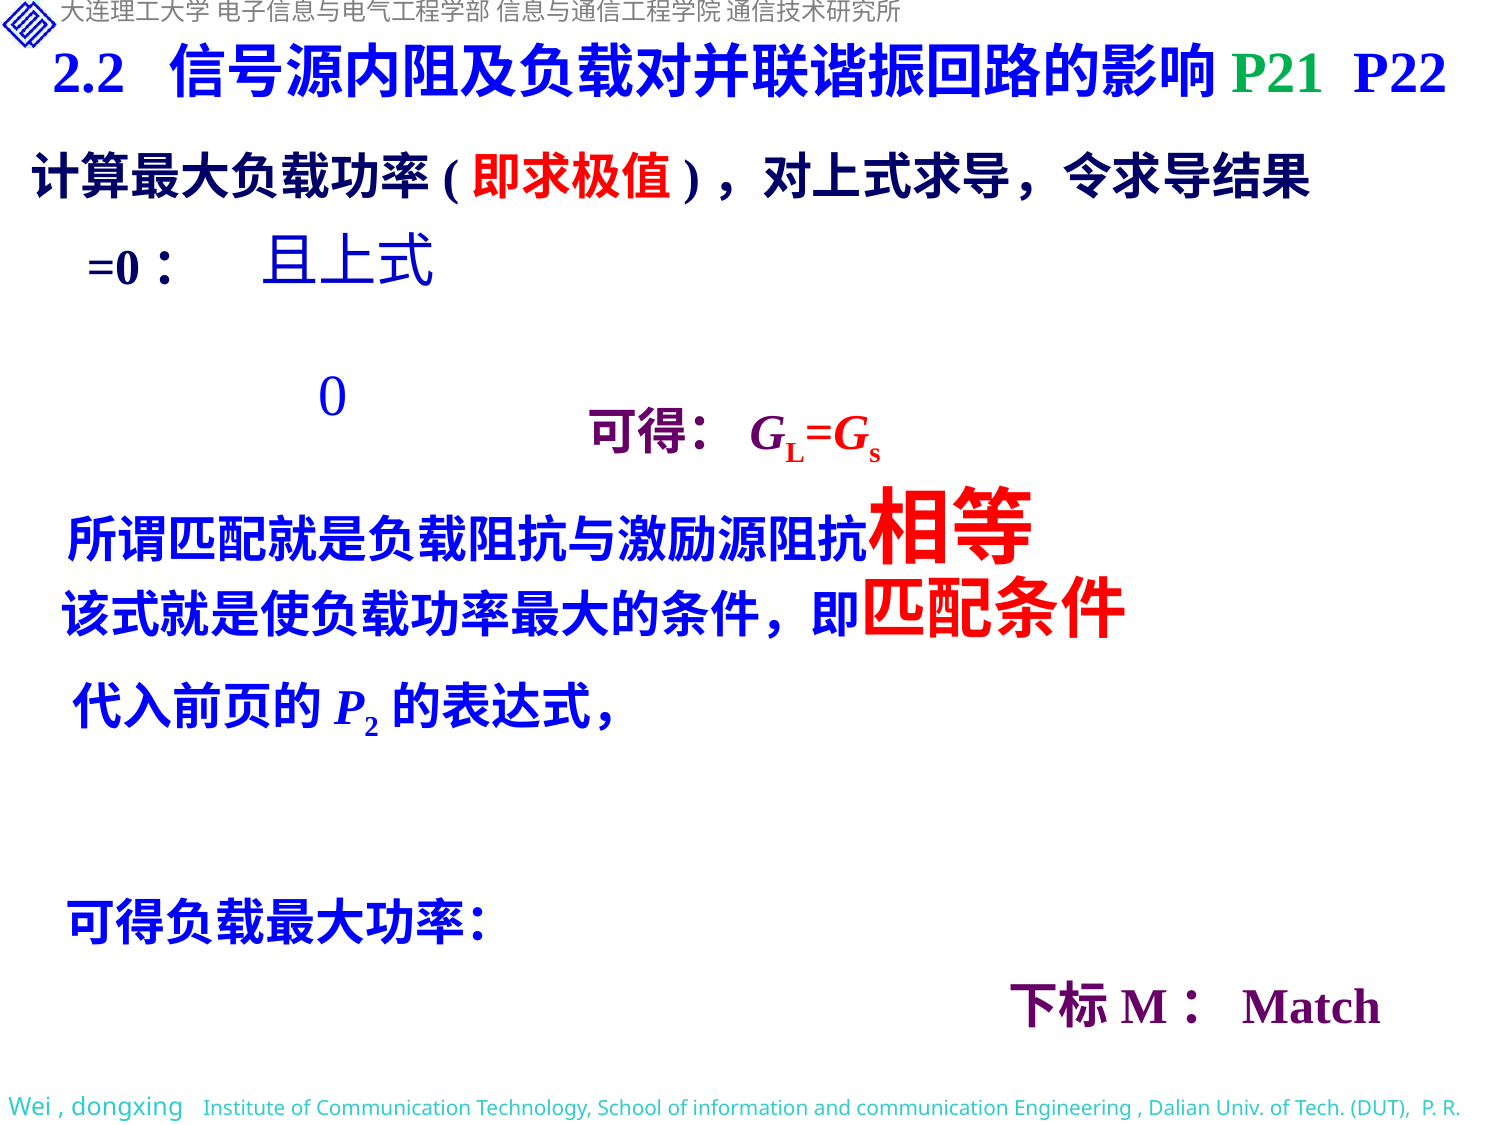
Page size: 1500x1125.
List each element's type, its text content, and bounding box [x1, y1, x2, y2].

text_box 下标M：Match [993, 936, 1428, 1042]
text_box 计算最大负载功率(即求极值)，对上式求导，令求导结果=0： [15, 107, 1423, 213]
picture [0, 0, 59, 49]
text_box 该式就是使负载功率最大的条件，即匹配条件 [45, 558, 1178, 654]
text_box 可得负载最大功率： [50, 853, 597, 953]
title 2.2 信号源内阻及负载对并联谐振回路的影响P21 P22 [37, 37, 1483, 100]
text_box 可得：GL=Gs [572, 358, 1054, 453]
text_box 所谓匹配就是负载阻抗与激励源阻抗相等 [53, 477, 1178, 571]
text_box 代入前页的P2的表达式， [57, 632, 727, 733]
